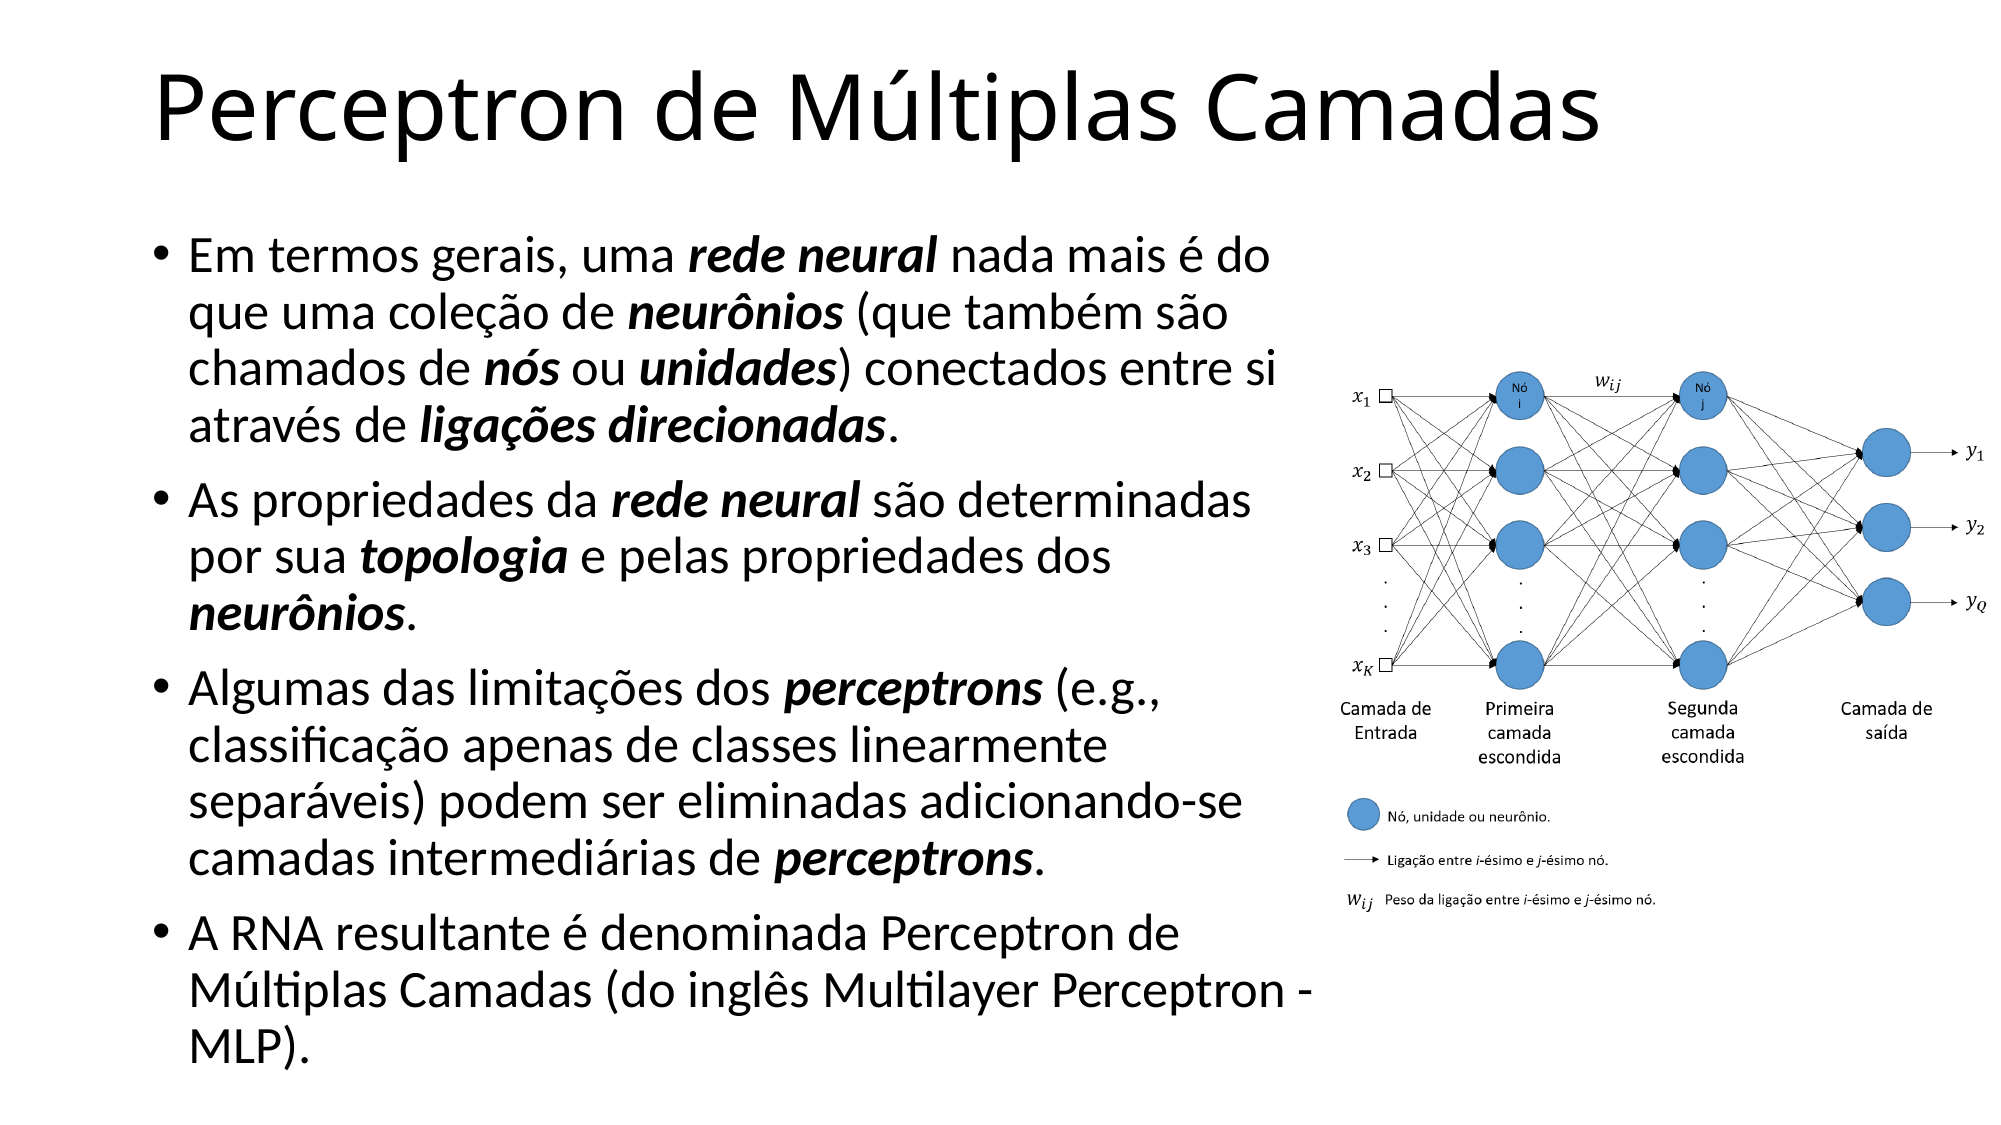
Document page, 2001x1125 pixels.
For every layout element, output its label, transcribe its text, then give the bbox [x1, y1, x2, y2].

list Em termos gerais, uma rede neural nada mais é do que uma coleção de neurônios (que também são chamados de nós ou unidades) conectados entre si através de ligações direcionadas. As propriedades da rede neural são determinadas por sua topologia e pelas propriedades dos neurônios. Algumas das limitações dos perceptrons (e.g., classificação apenas de classes linearmente separáveis) podem ser eliminadas adicionando-se camadas intermediárias de perceptrons. A RNA resultante é denominada Perceptron de Múltiplas Camadas (do inglês Multilayer Perceptron - MLP). [137, 219, 1340, 1090]
picture [1319, 367, 1993, 918]
title Perceptron de Múltiplas Camadas [137, 2, 1863, 220]
